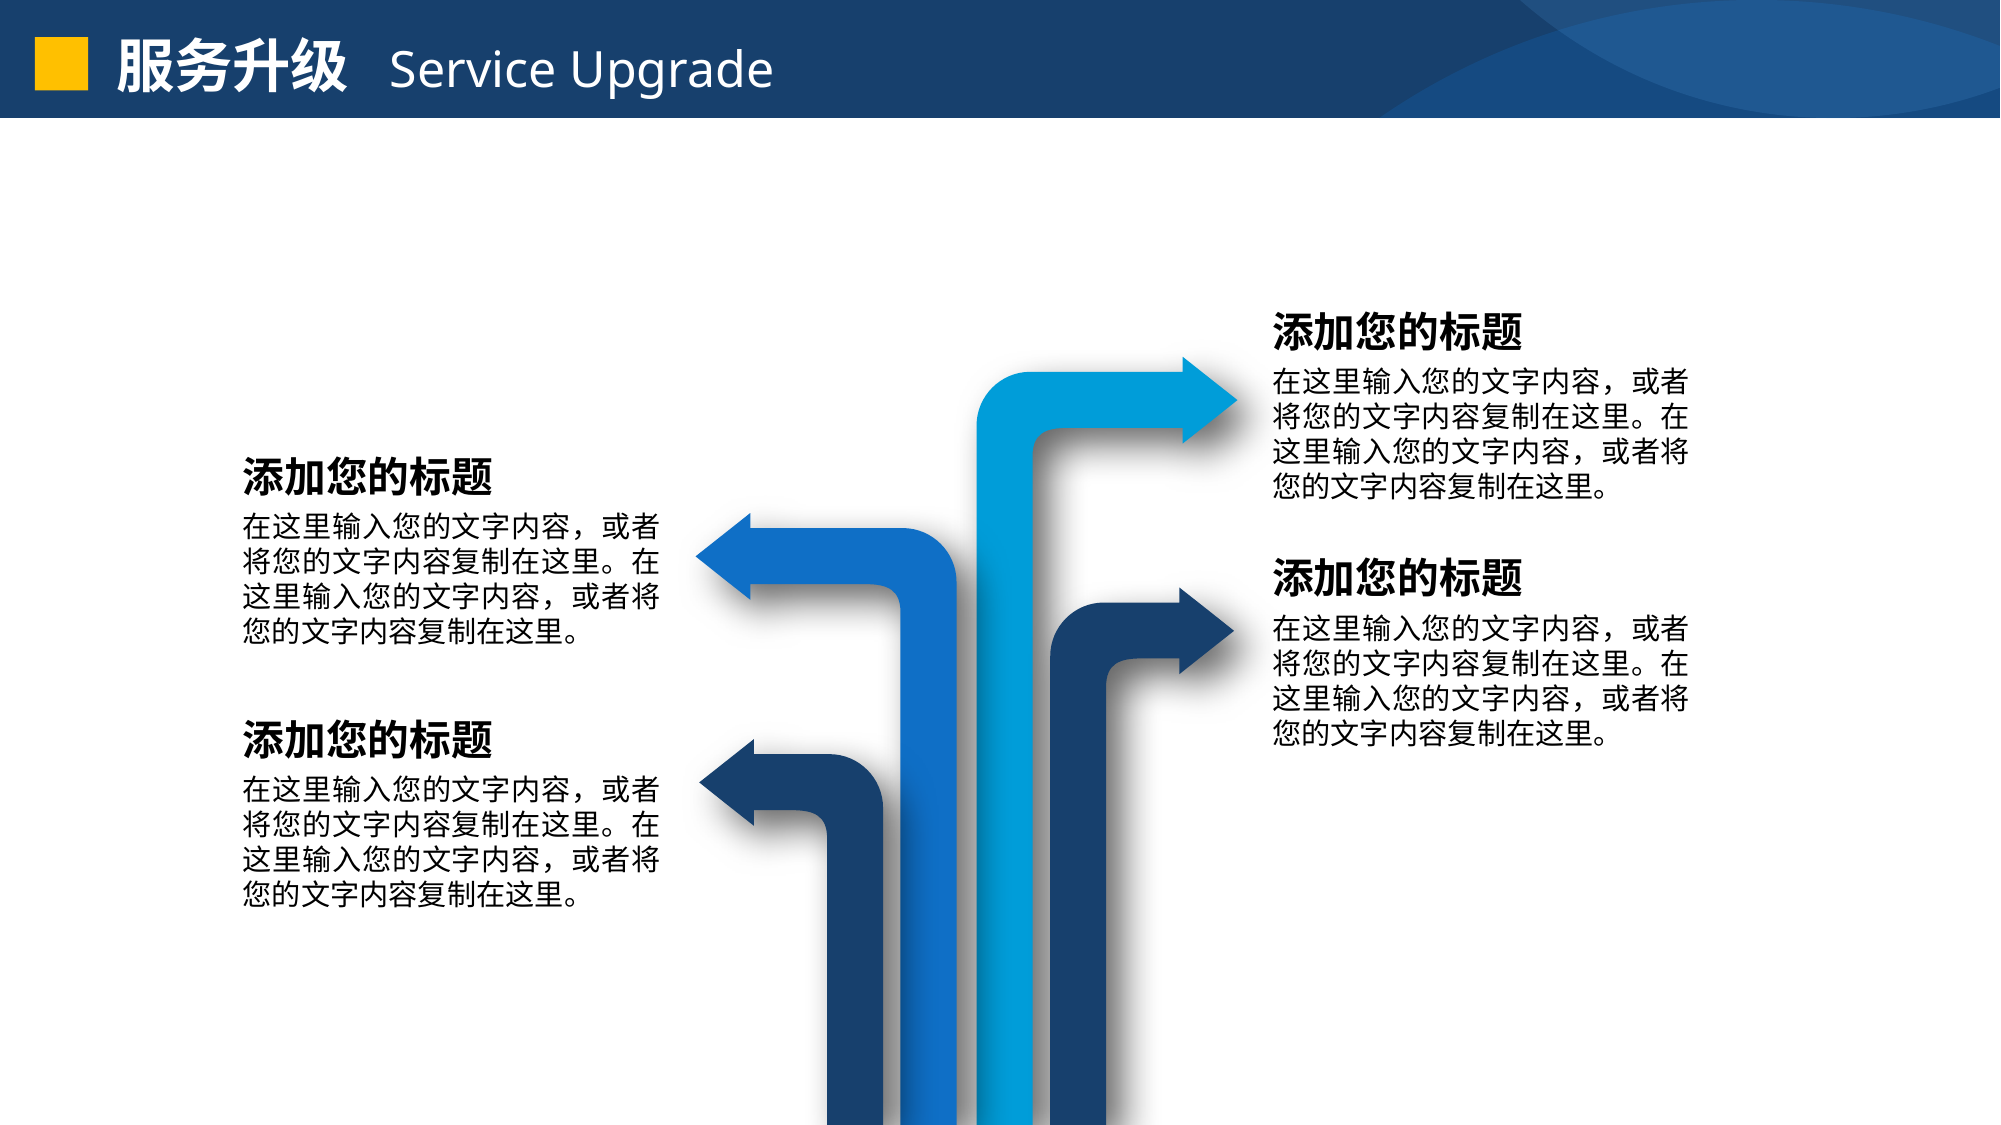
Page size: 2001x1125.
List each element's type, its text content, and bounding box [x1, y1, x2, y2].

text_box 在这里输入您的文字内容，或者将您的文字内容复制在这里。在这里输入您的文字内容，或者将您的文字内容复制在这里。 [1257, 364, 1706, 512]
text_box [0, 0, 2000, 119]
text_box [695, 513, 957, 1125]
text_box 添加您的标题 [227, 442, 676, 508]
text_box 添加您的标题 [1257, 544, 1706, 610]
text_box 在这里输入您的文字内容，或者将您的文字内容复制在这里。在这里输入您的文字内容，或者将您的文字内容复制在这里。 [227, 771, 676, 919]
text_box 在这里输入您的文字内容，或者将您的文字内容复制在这里。在这里输入您的文字内容，或者将您的文字内容复制在这里。 [227, 508, 676, 656]
text_box [976, 356, 1238, 1125]
text_box 在这里输入您的文字内容，或者将您的文字内容复制在这里。在这里输入您的文字内容，或者将您的文字内容复制在这里。 [1257, 610, 1706, 758]
text_box 添加您的标题 [227, 706, 676, 771]
text_box [699, 739, 884, 1125]
text_box 添加您的标题 [1257, 298, 1706, 364]
text_box [1050, 587, 1235, 1125]
